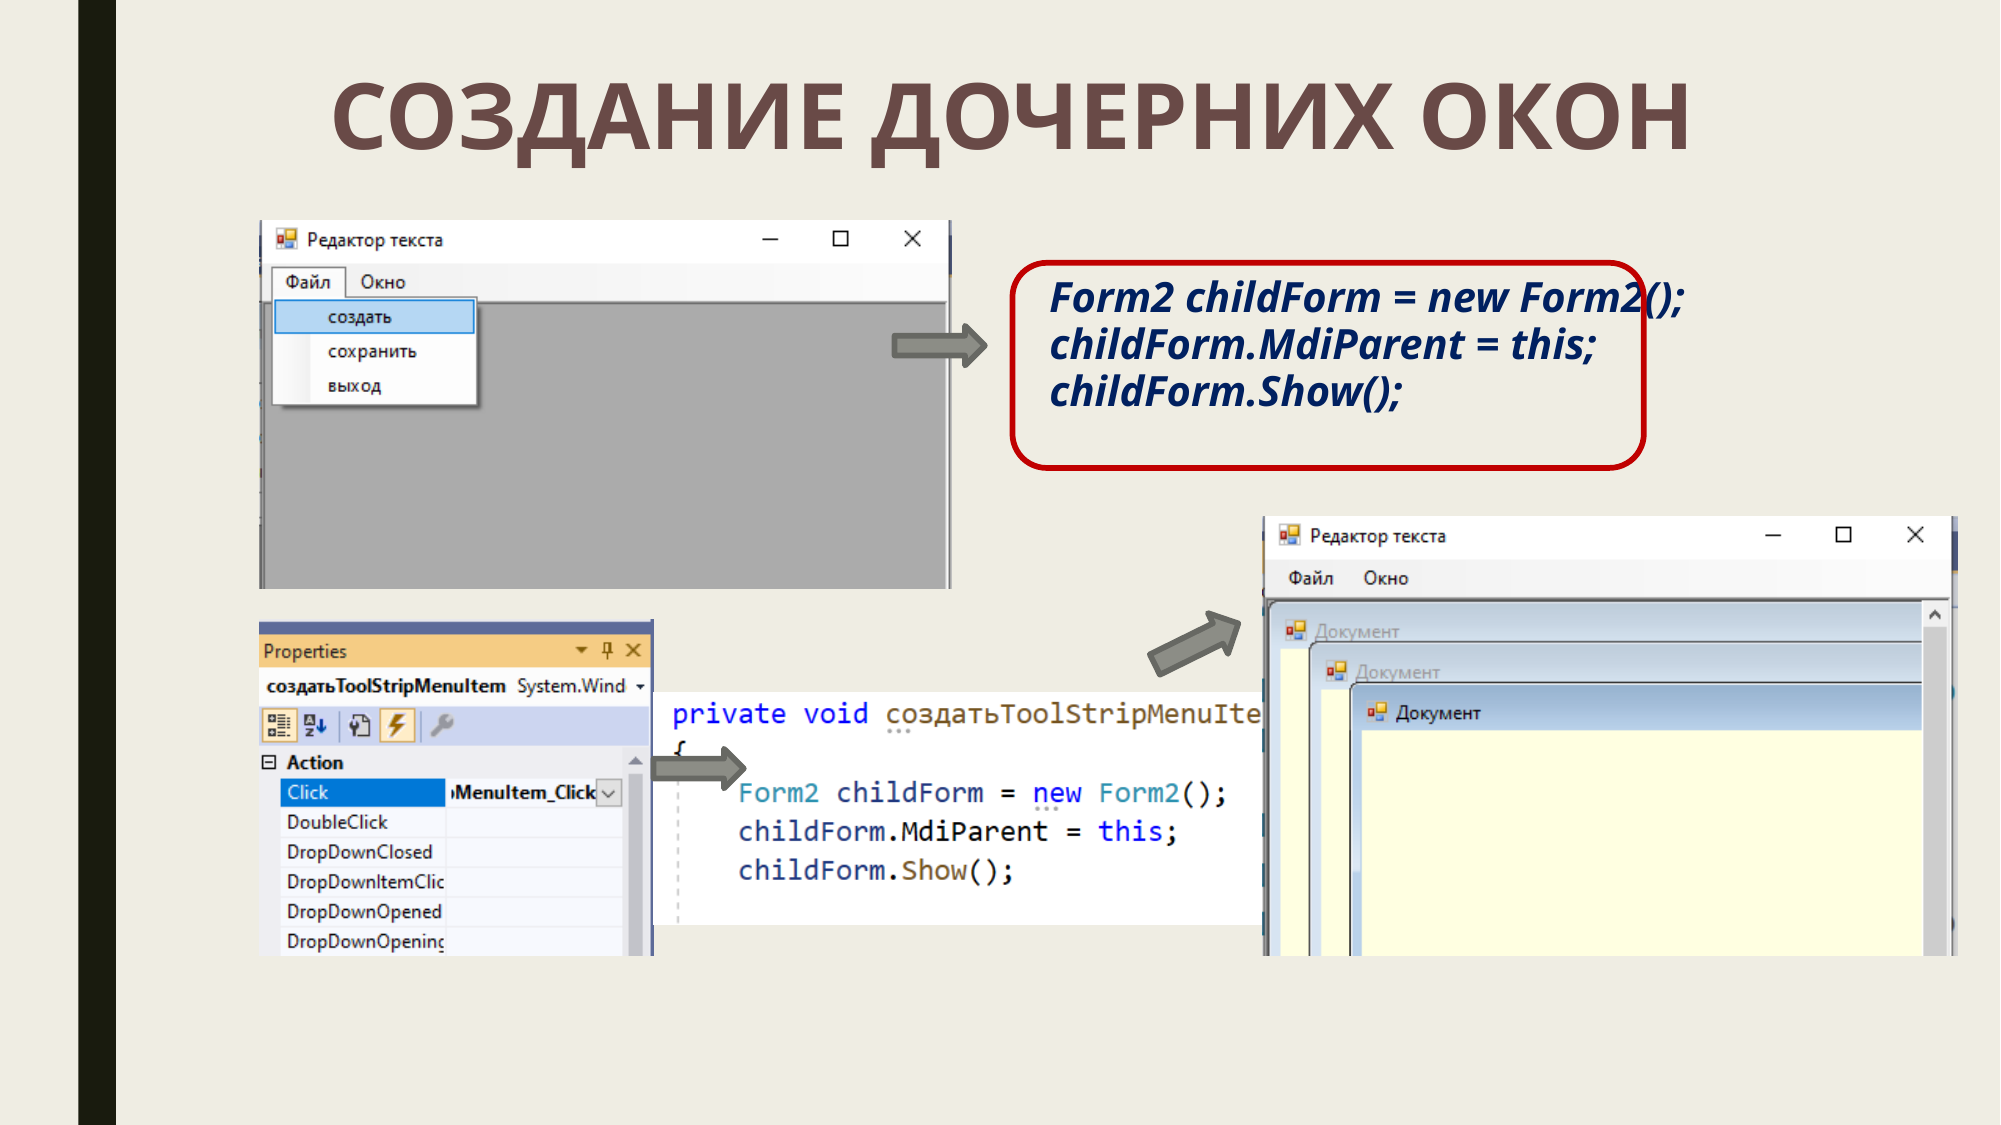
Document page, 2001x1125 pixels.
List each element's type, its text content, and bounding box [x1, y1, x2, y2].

picture [259, 516, 1958, 956]
list Form2 childForm = new Form2(); childForm.MdiParent = this; childForm.Show(); [784, 267, 1800, 692]
title СОЗДАНИЕ ДОЧЕРНИХ ОКОН [225, 63, 1800, 190]
picture [259, 220, 952, 589]
text_box [1147, 610, 1242, 678]
text_box [952, 323, 988, 369]
text_box [1009, 259, 1647, 471]
